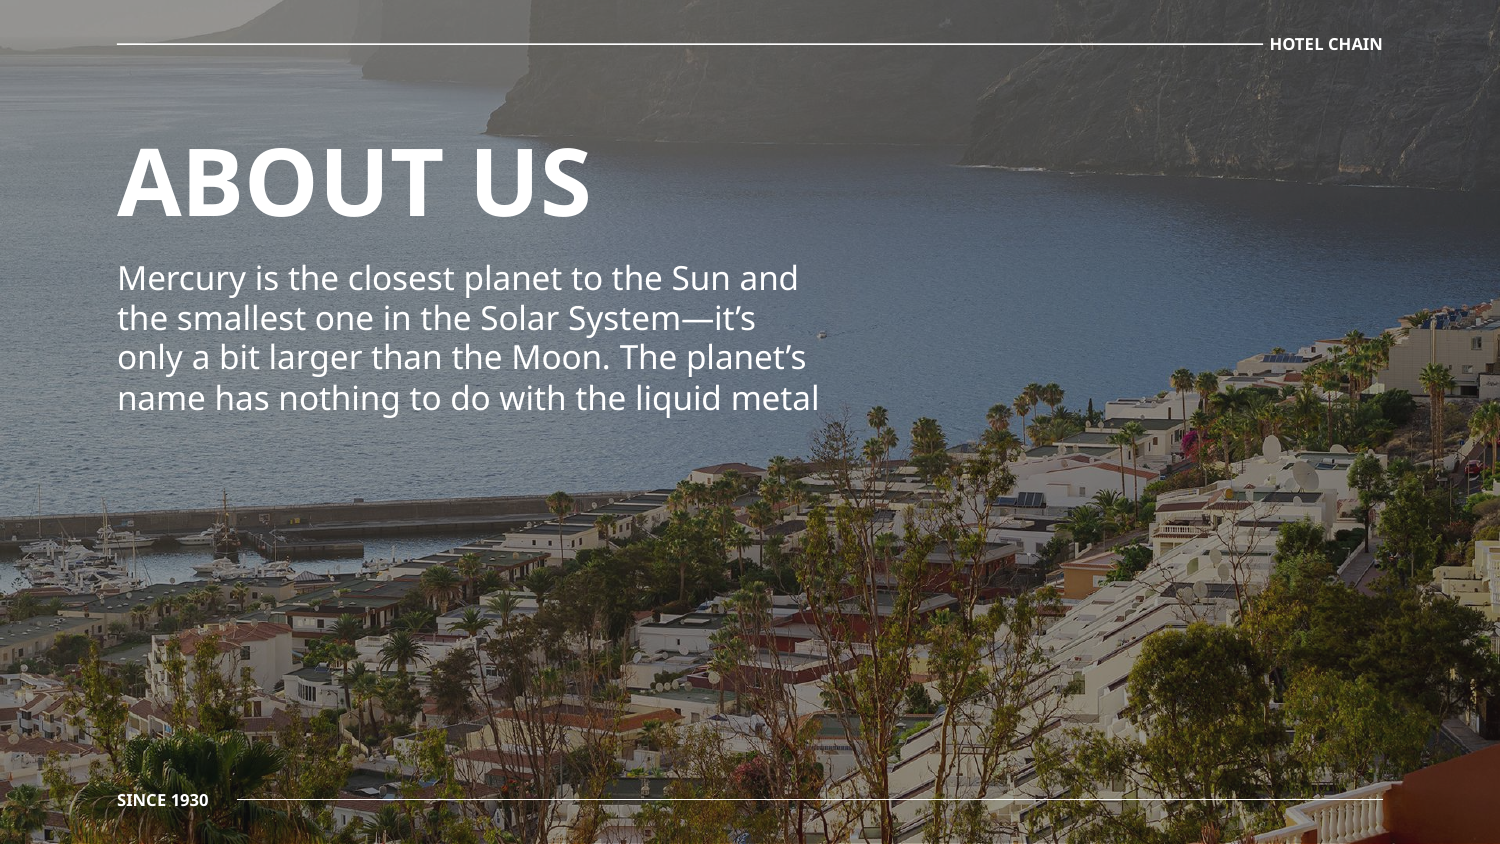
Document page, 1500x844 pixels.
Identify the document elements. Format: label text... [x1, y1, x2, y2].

title HOTEL CHAIN [1263, 32, 1383, 56]
title ABOUT US [116, 126, 597, 232]
subtitle Mercury is the closest planet to the Sun and the smallest one in the Solar System—it’s only a bit larger than the Moon. The planet’s name has nothing to do with the liquid metal [116, 256, 822, 422]
picture [0, 0, 1500, 844]
title SINCE 1930 [116, 787, 237, 812]
